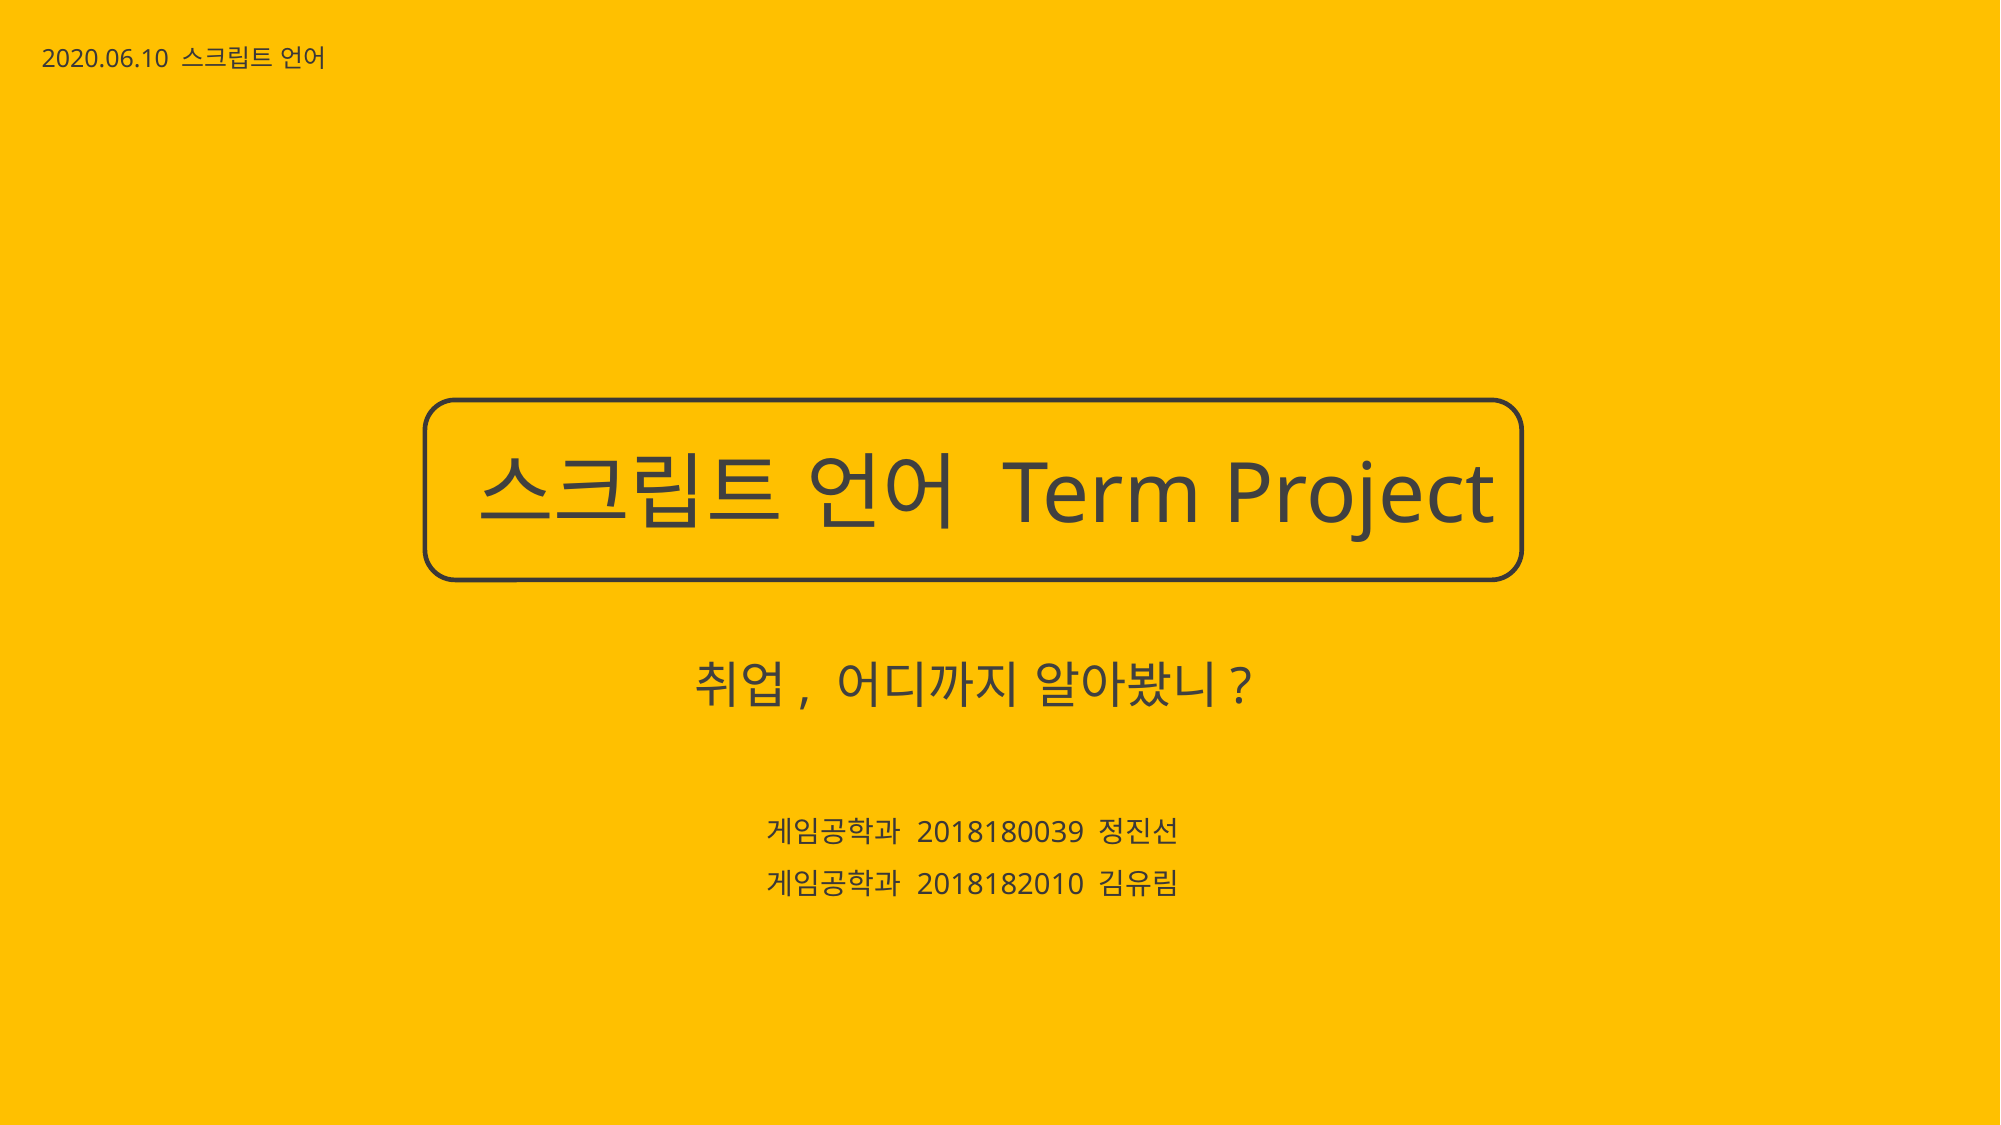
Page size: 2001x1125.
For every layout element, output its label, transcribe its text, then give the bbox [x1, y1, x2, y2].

text_box [423, 398, 1523, 581]
text_box 스크립트 언어 Term Project [462, 431, 1511, 547]
text_box 게임공학과 2018180039 정진선 게임공학과 2018182010 김유림 [751, 788, 1195, 908]
text_box 취업, 어디까지 알아봤니? [679, 646, 1268, 721]
text_box 2020.06.10 스크립트 언어 [26, 34, 342, 80]
